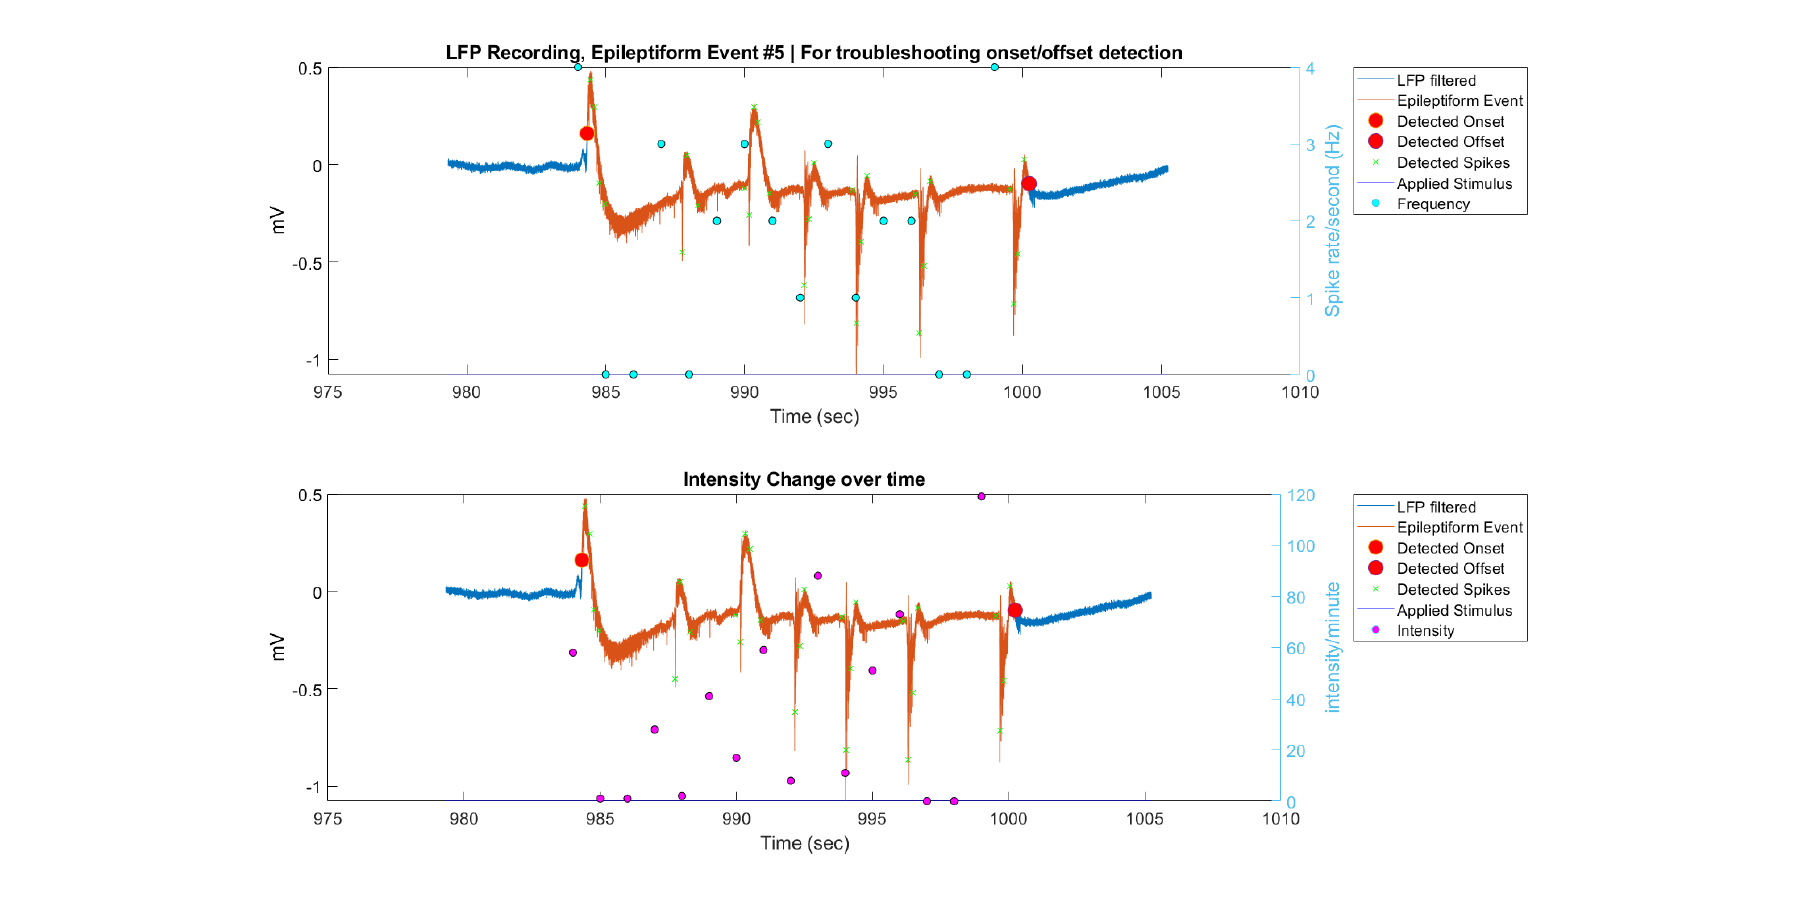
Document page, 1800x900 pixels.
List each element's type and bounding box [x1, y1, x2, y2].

picture [126, 0, 1674, 900]
